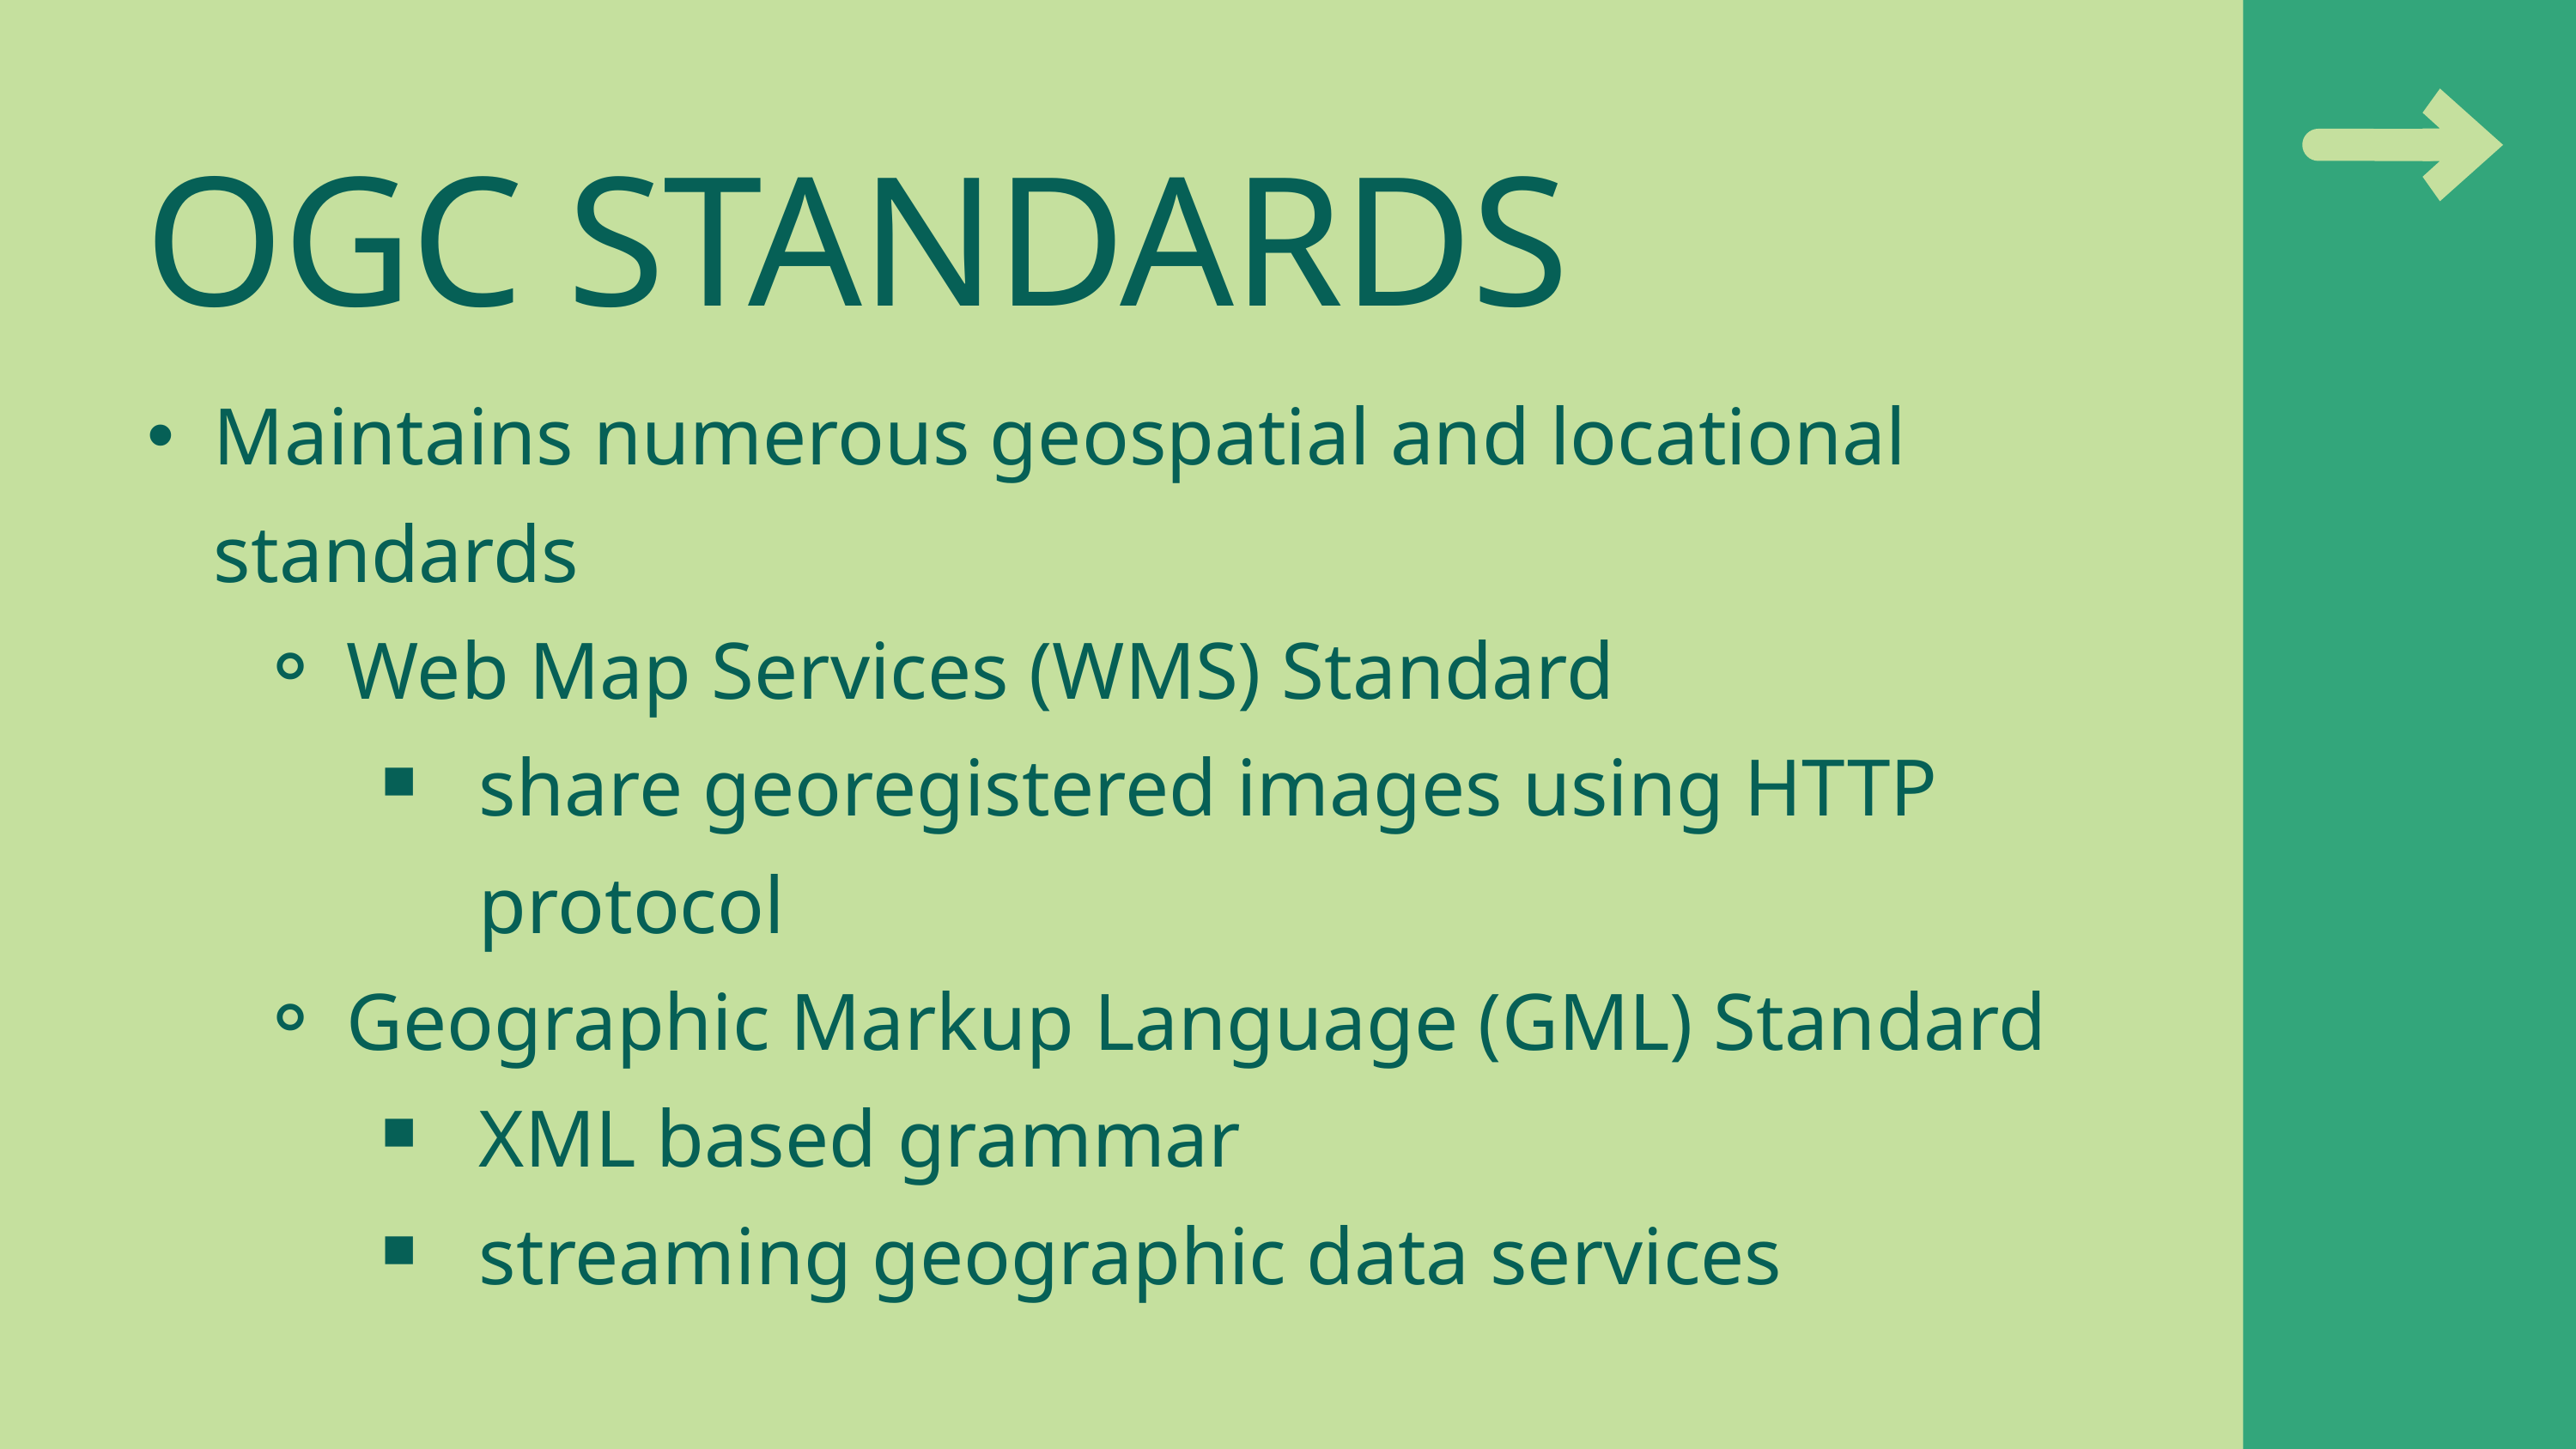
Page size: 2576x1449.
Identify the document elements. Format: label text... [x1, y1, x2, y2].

text_box OGC STANDARDS [144, 126, 1942, 556]
text_box [2243, 0, 2576, 1449]
text_box Maintains numerous geospatial and locational standards Web Map Services (WMS) Standard share georegistered images using HTTP protocol Geographic Markup Language (GML) Standard XML based grammar streaming geographic data services [81, 363, 2180, 1300]
